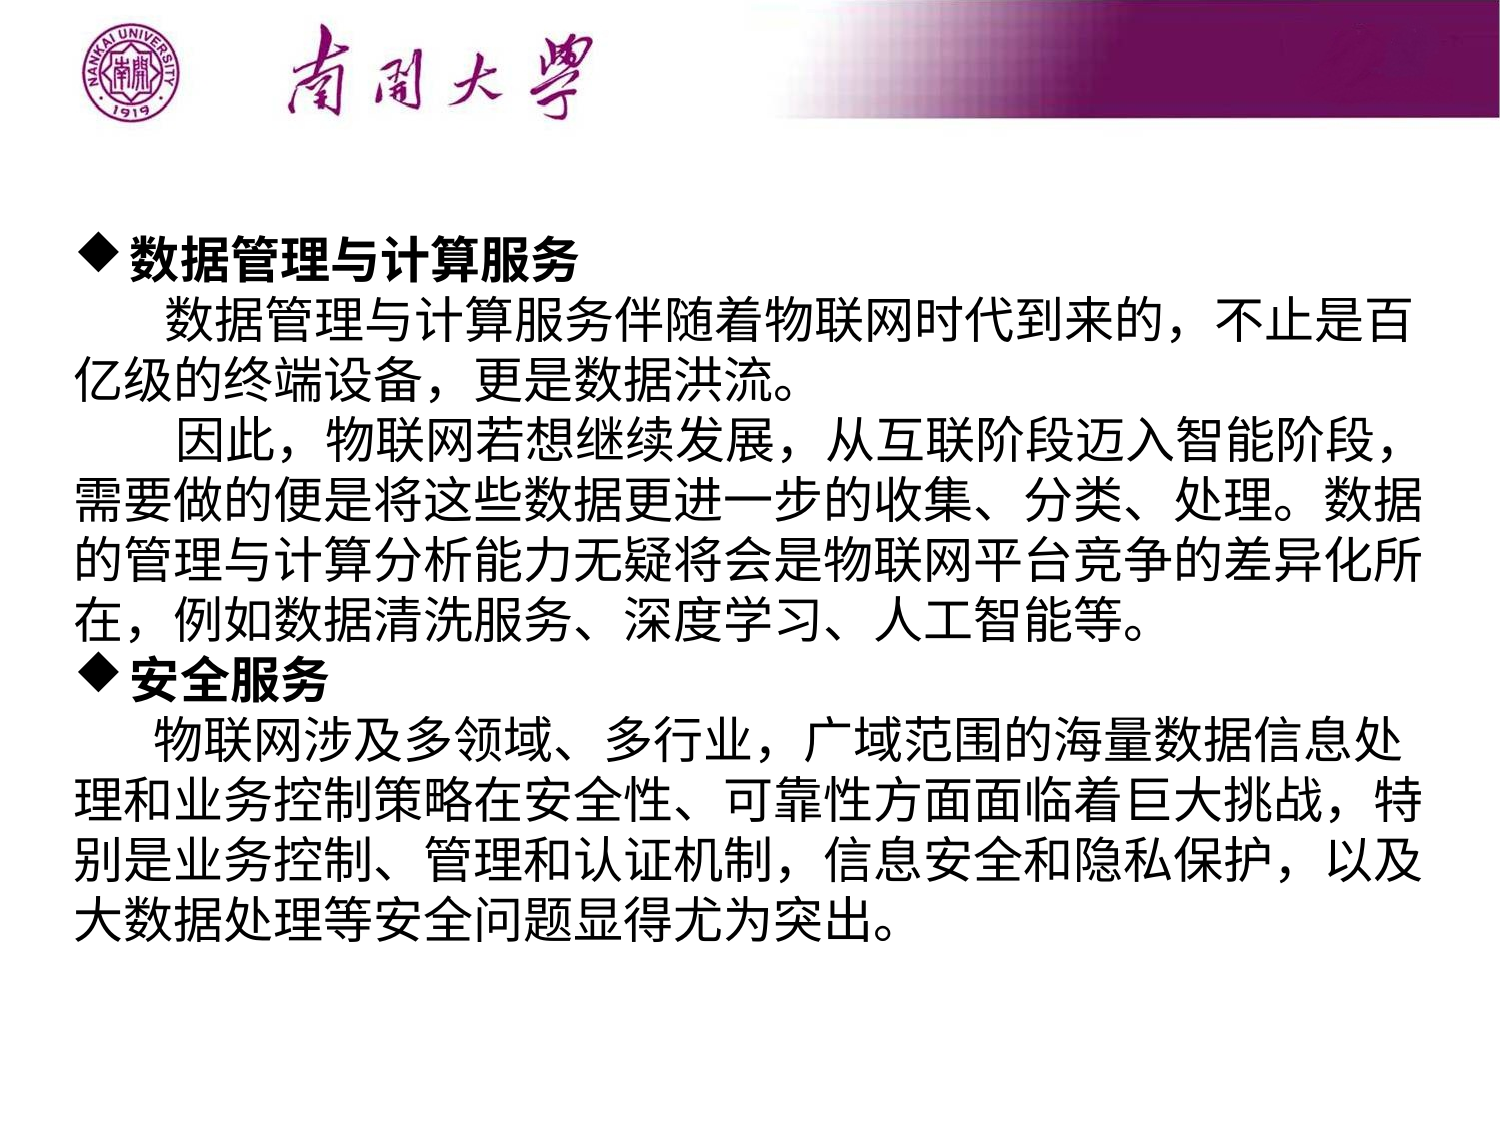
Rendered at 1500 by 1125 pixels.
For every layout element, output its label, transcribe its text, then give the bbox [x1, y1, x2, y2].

text_box 数据管理与计算服务 数据管理与计算服务伴随着物联网时代到来的，不止是百亿级的终端设备，更是数据洪流。 因此，物联网若想继续发展，从互联阶段迈入智能阶段，需要做的便是将这些数据更进一步的收集、分类、处理。数据的管理与计算分析能力无疑将会是物联网平台竞争的差异化所在，例如数据清洗服务、深度学习、人工智能等。 安全服务 物联网涉及多领域、多行业，广域范围的海量数据信息处理和业务控制策略在安全性、可靠性方面面临着巨大挑战，特别是业务控制、管理和认证机制，信息安全和隐私保护，以及大数据处理等安全问题显得尤为突出。 [58, 221, 1442, 957]
picture [0, 0, 1500, 1125]
